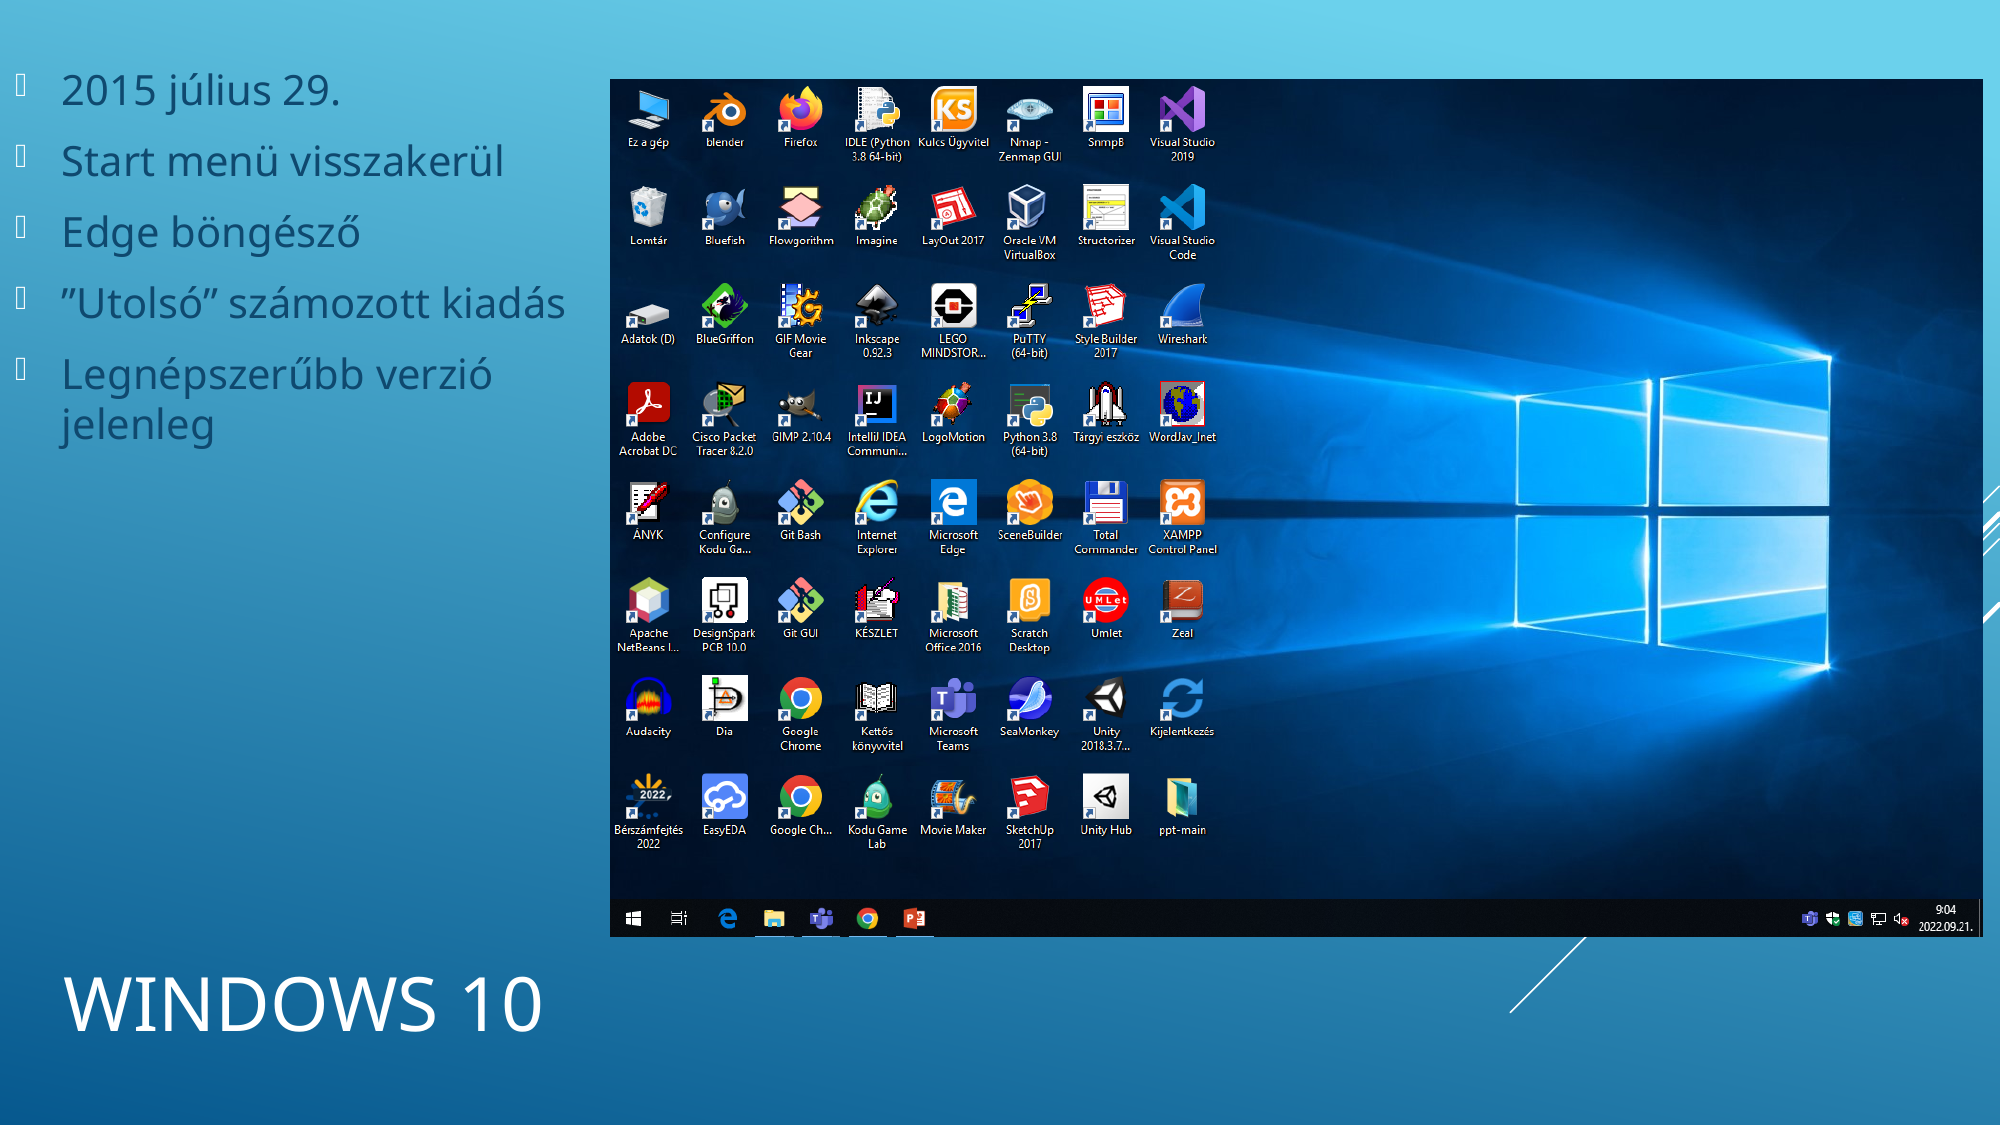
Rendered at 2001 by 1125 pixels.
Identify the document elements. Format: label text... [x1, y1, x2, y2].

title Windows 10 [48, 877, 1449, 1125]
list 2015 július 29. Start menü visszakerül Edge böngésző ”Utolsó” számozott kiadás Legnépszerűbb verzió jelenleg [0, 0, 1400, 588]
picture [609, 79, 1983, 938]
